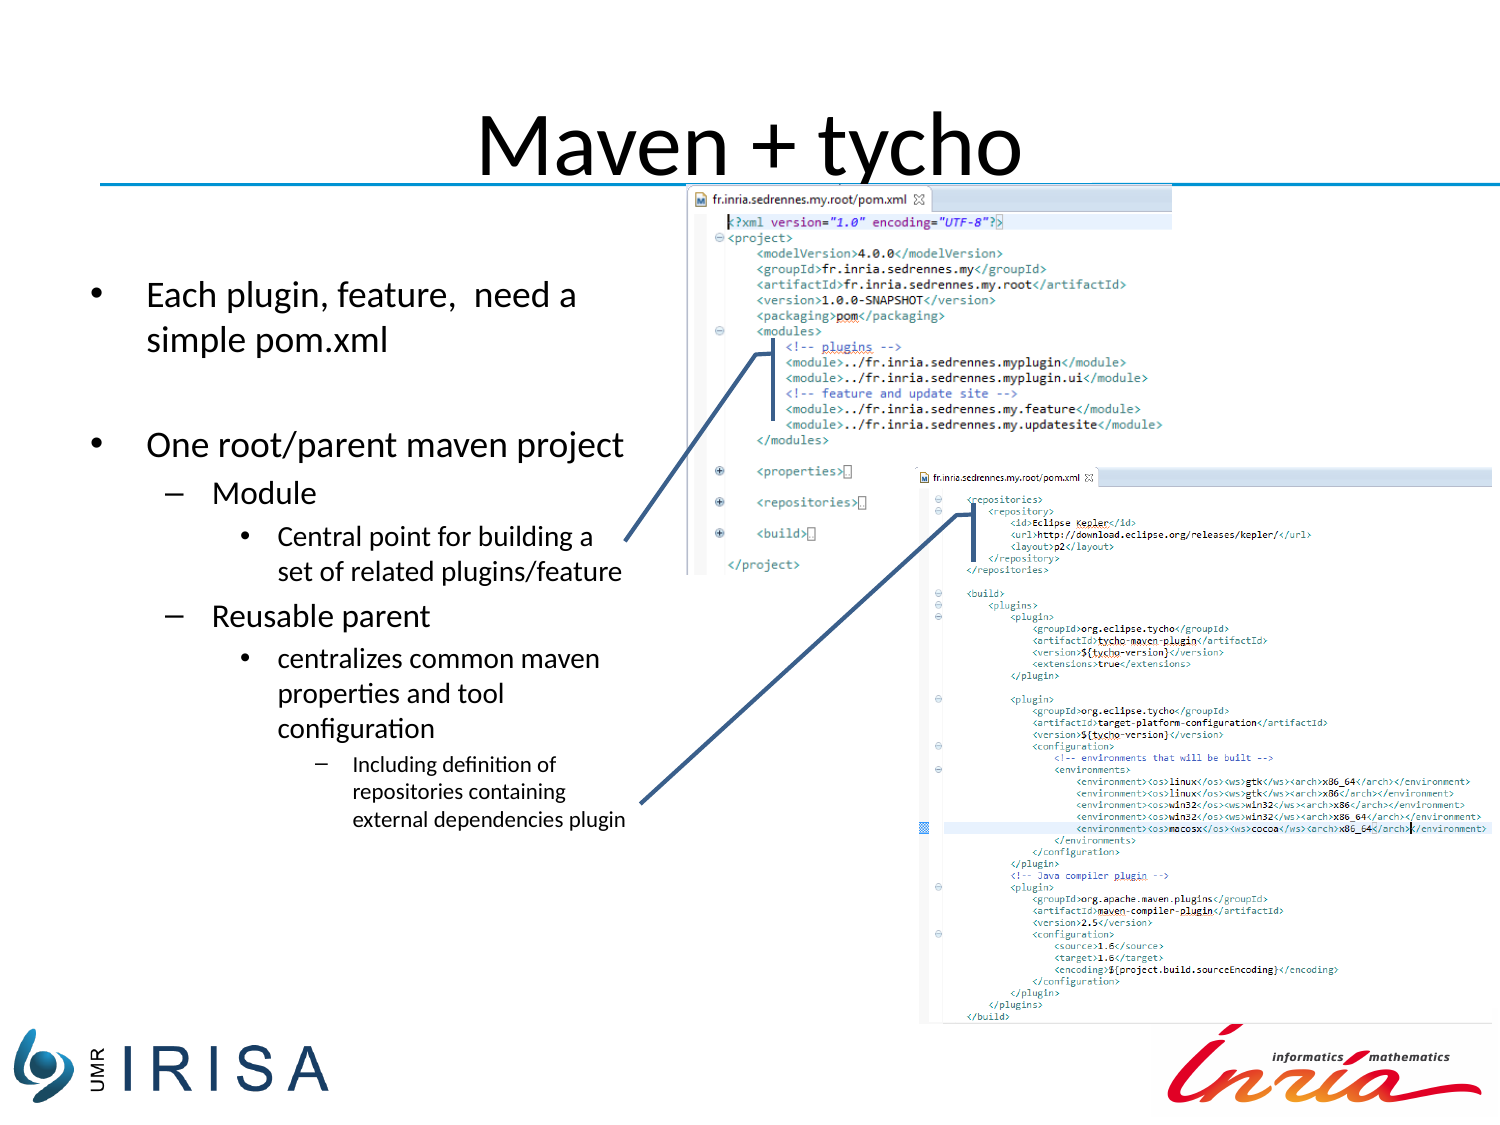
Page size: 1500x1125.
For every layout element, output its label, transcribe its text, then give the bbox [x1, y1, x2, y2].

picture [686, 184, 1498, 1117]
text_box [623, 457, 681, 543]
title Maven + tycho [75, 45, 1425, 233]
text_box [638, 583, 886, 806]
picture [13, 1028, 329, 1103]
list Each plugin, feature, need a simple pom.xml One root/parent maven project Module Central point for building a set of related plugins/feature Reusable parent centralizes common maven properties and tool configuration Including definition of repositories containing external dependencies plugin [75, 262, 644, 1005]
